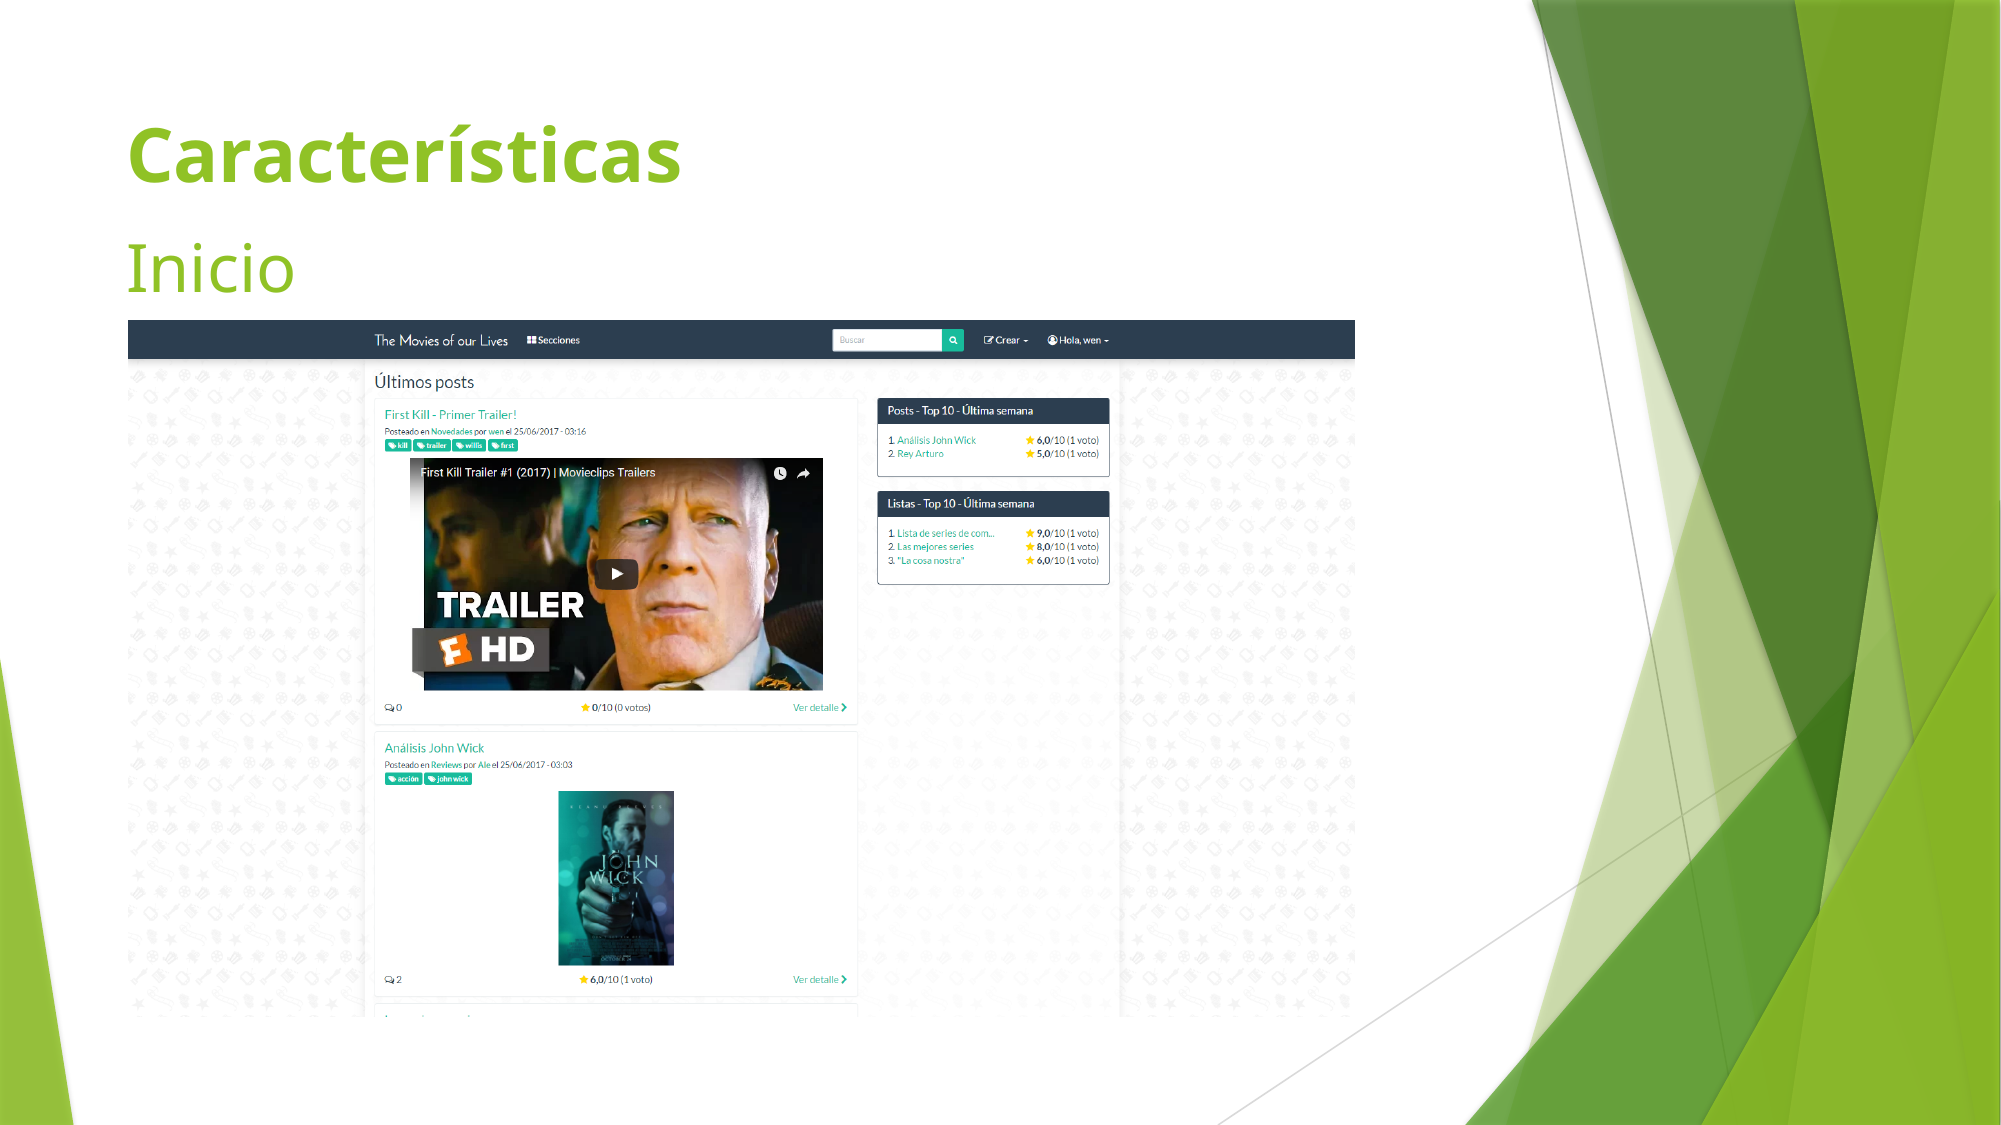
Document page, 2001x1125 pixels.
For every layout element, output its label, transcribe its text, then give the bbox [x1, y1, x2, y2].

text_box Inicio [111, 218, 426, 321]
picture [127, 320, 1355, 1017]
title Características [111, 99, 1522, 219]
